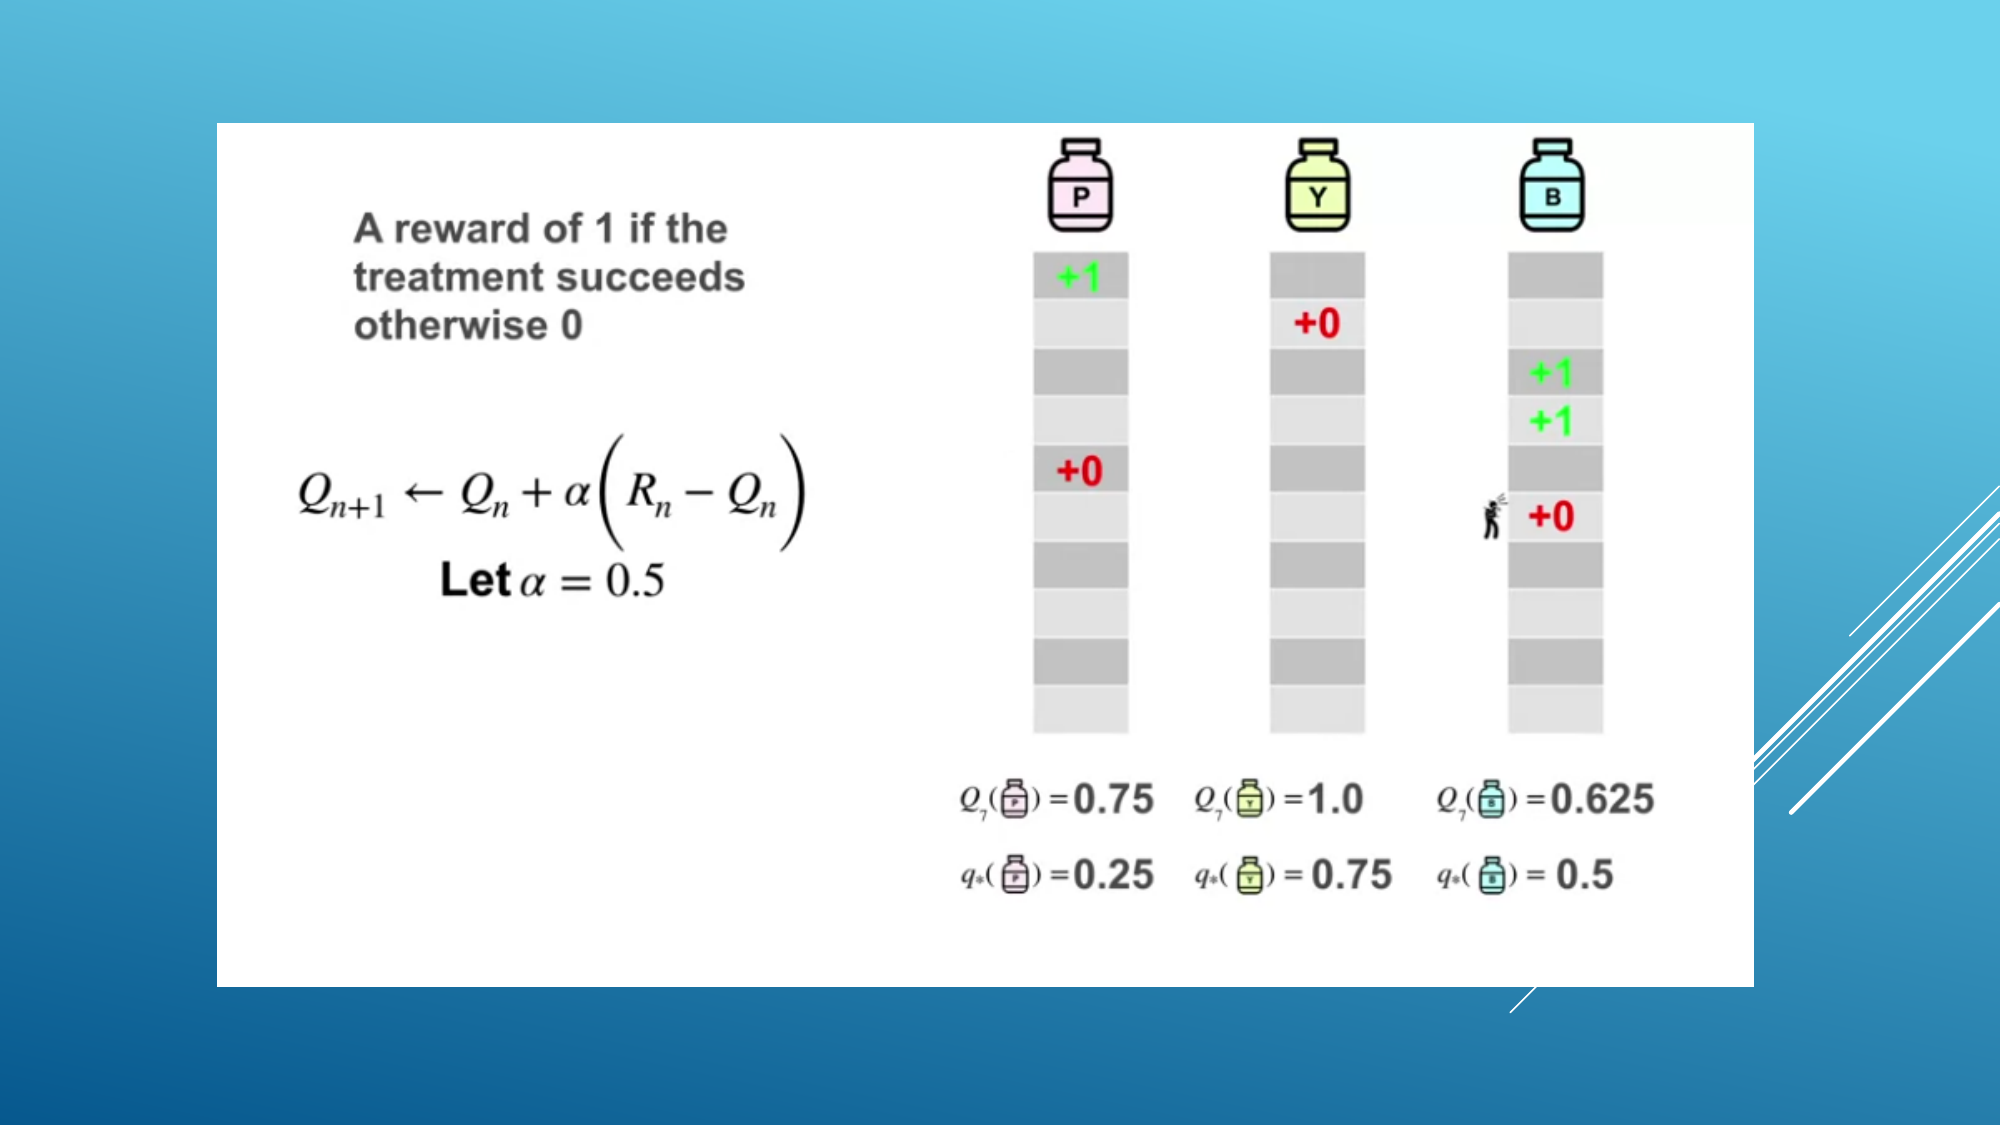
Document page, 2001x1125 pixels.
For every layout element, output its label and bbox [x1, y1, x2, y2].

picture [216, 122, 1754, 987]
